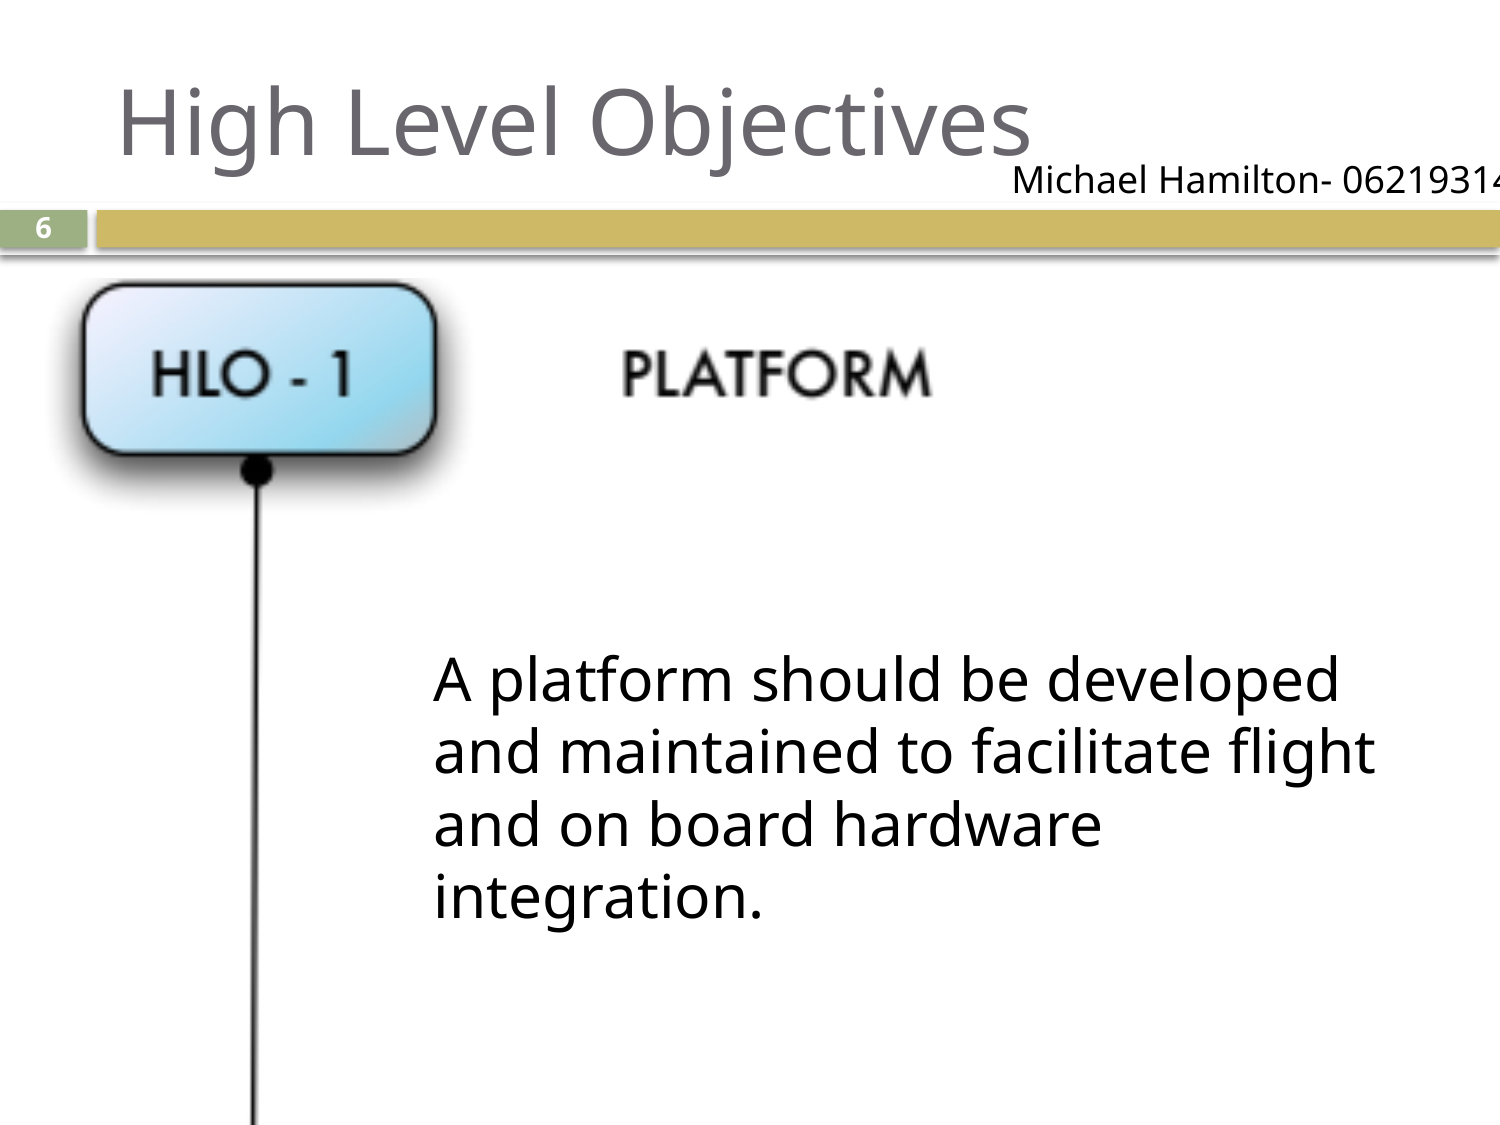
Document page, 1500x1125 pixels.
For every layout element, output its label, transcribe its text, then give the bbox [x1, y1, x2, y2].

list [0, 278, 1214, 1125]
text_box Michael Hamilton- 06219314 [996, 148, 1500, 209]
text_box A platform should be developed and maintained to facilitate flight and on board hardware integration. [1219, 633, 1424, 941]
slide_number 6 [0, 208, 88, 249]
title High Level Objectives [100, 37, 1438, 200]
